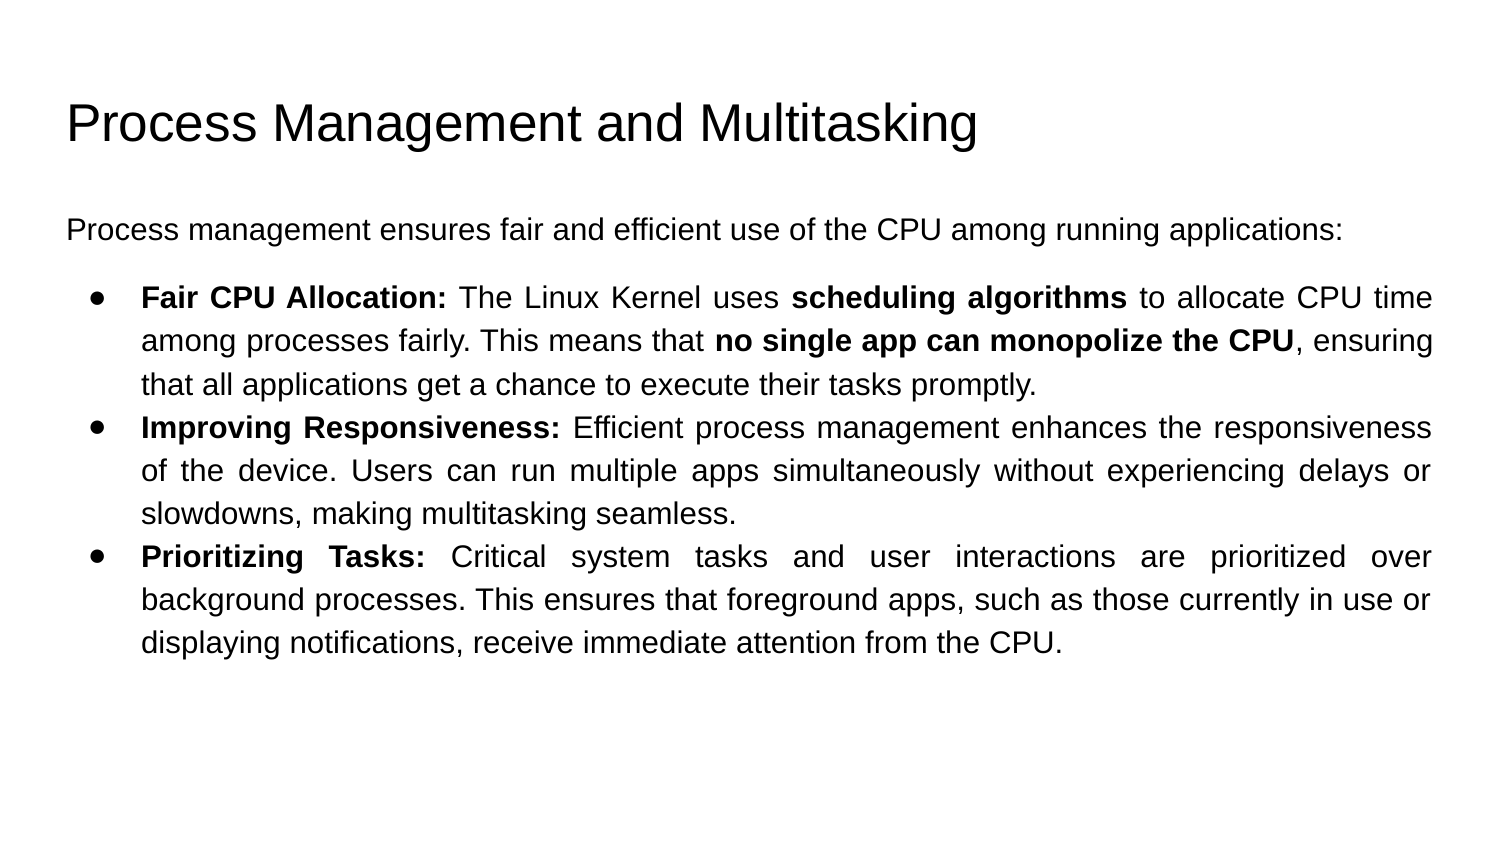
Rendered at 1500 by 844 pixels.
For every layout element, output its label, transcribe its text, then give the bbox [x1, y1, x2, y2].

title Process Management and Multitasking [51, 72, 1449, 167]
list Process management ensures fair and efficient use of the CPU among running applications: Fair CPU Allocation: The Linux Kernel uses scheduling algorithms to allocate CPU time among processes fairly. This means that no single app can monopolize the CPU, ensuring that all applications get a chance to execute their tasks promptly. Improving Responsiveness: Efficient process management enhances the responsiveness of the device. Users can run multiple apps simultaneously without experiencing delays or slowdowns, making multitasking seamless. Prioritizing Tasks: Critical system tasks and user interactions are prioritized over background processes. This ensures that foreground apps, such as those currently in use or displaying notifications, receive immediate attention from the CPU. [51, 189, 1449, 750]
